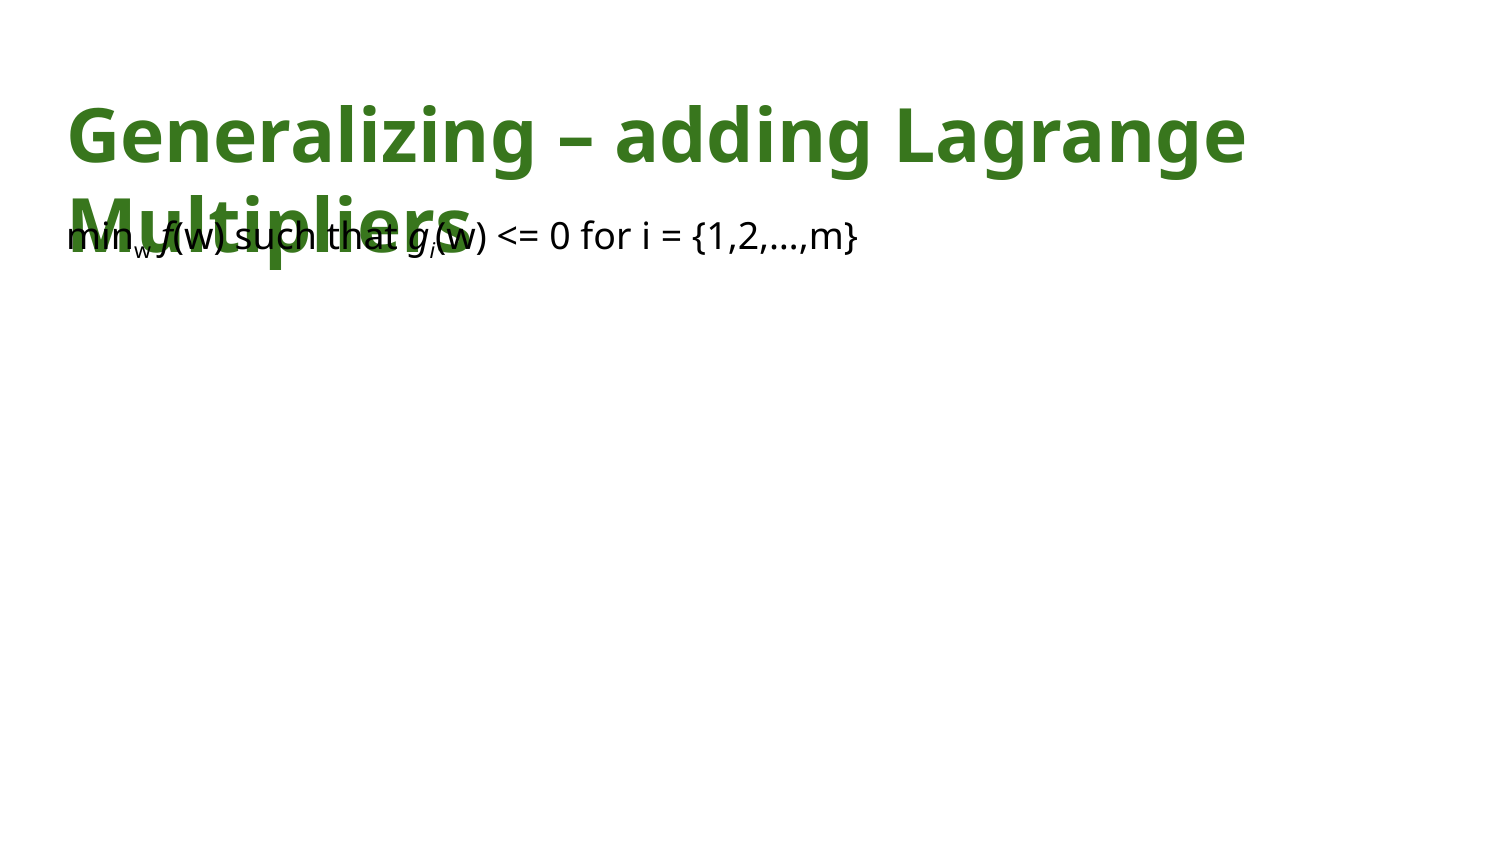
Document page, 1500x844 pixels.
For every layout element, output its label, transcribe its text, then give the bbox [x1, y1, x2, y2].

title Generalizing – adding Lagrange Multipliers [51, 72, 1449, 167]
list minw f(w) such that gi(w) <= 0 for i = {1,2,…,m} [51, 189, 1449, 750]
